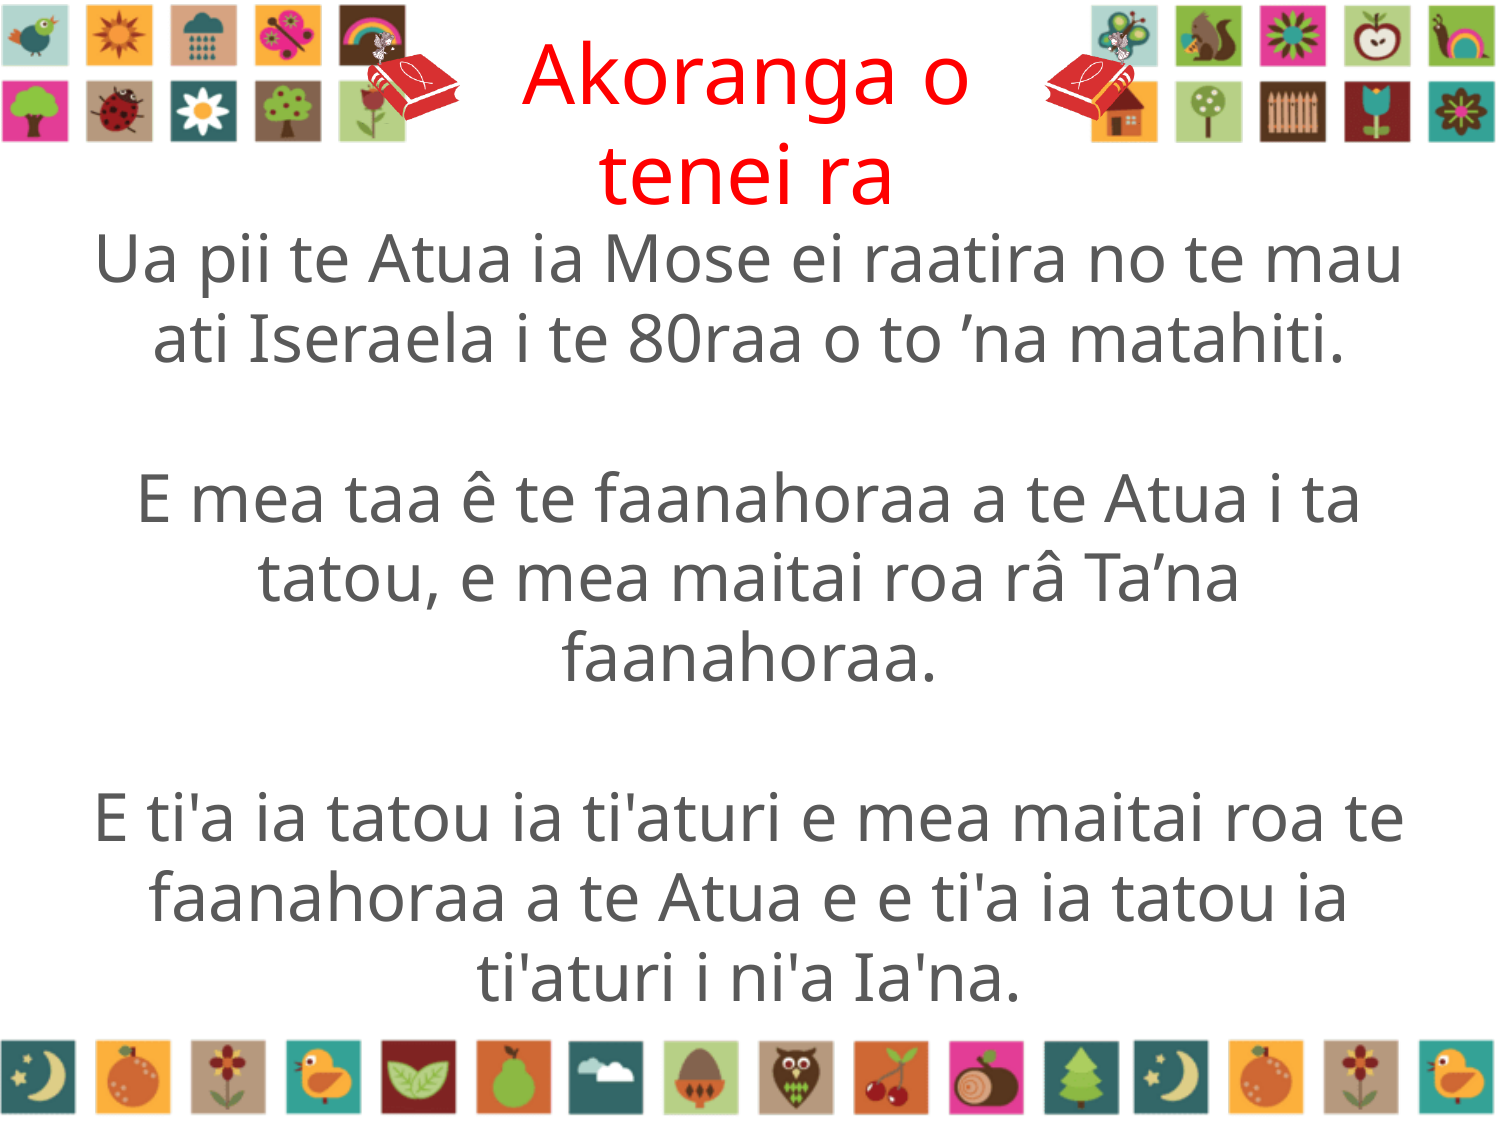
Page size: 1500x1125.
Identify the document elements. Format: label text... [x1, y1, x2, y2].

picture [1013, 3, 1500, 150]
text_box Akoranga o tenei ra [414, 13, 1080, 208]
text_box Ua pii te Atua ia Mose ei raatira no te mau ati Iseraela i te 80raa o to ’na matahiti. E mea taa ê te faanahoraa a te Atua i ta tatou, e mea maitai roa râ Ta’na faanahoraa. E ti'a ia tatou ia ti'aturi e mea maitai roa te faanahoraa a te Atua e e ti'a ia tatou ia ti'aturi i ni'a Ia'na. [76, 208, 1424, 1023]
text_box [0, 1028, 1500, 1118]
picture [0, 3, 492, 150]
